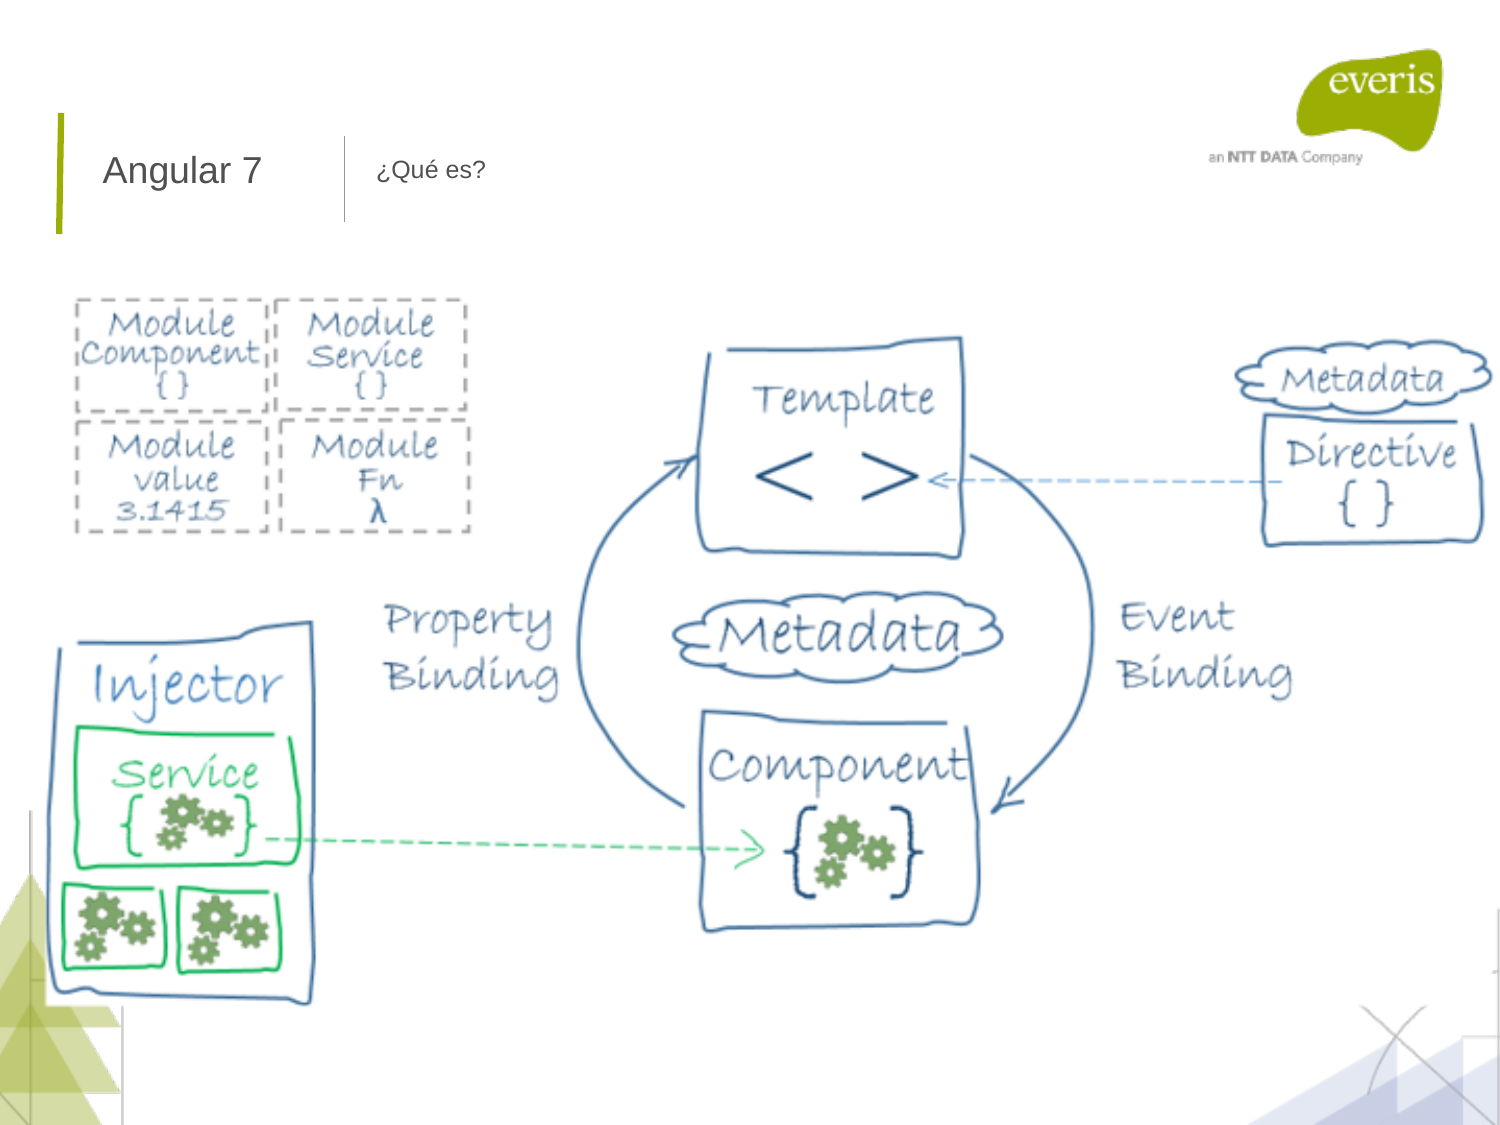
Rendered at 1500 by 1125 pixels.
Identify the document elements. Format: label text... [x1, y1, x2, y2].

list Angular 7 [87, 143, 329, 214]
picture [0, 281, 1500, 1125]
picture [1199, 27, 1453, 186]
list ¿Qué es? [361, 149, 1079, 208]
